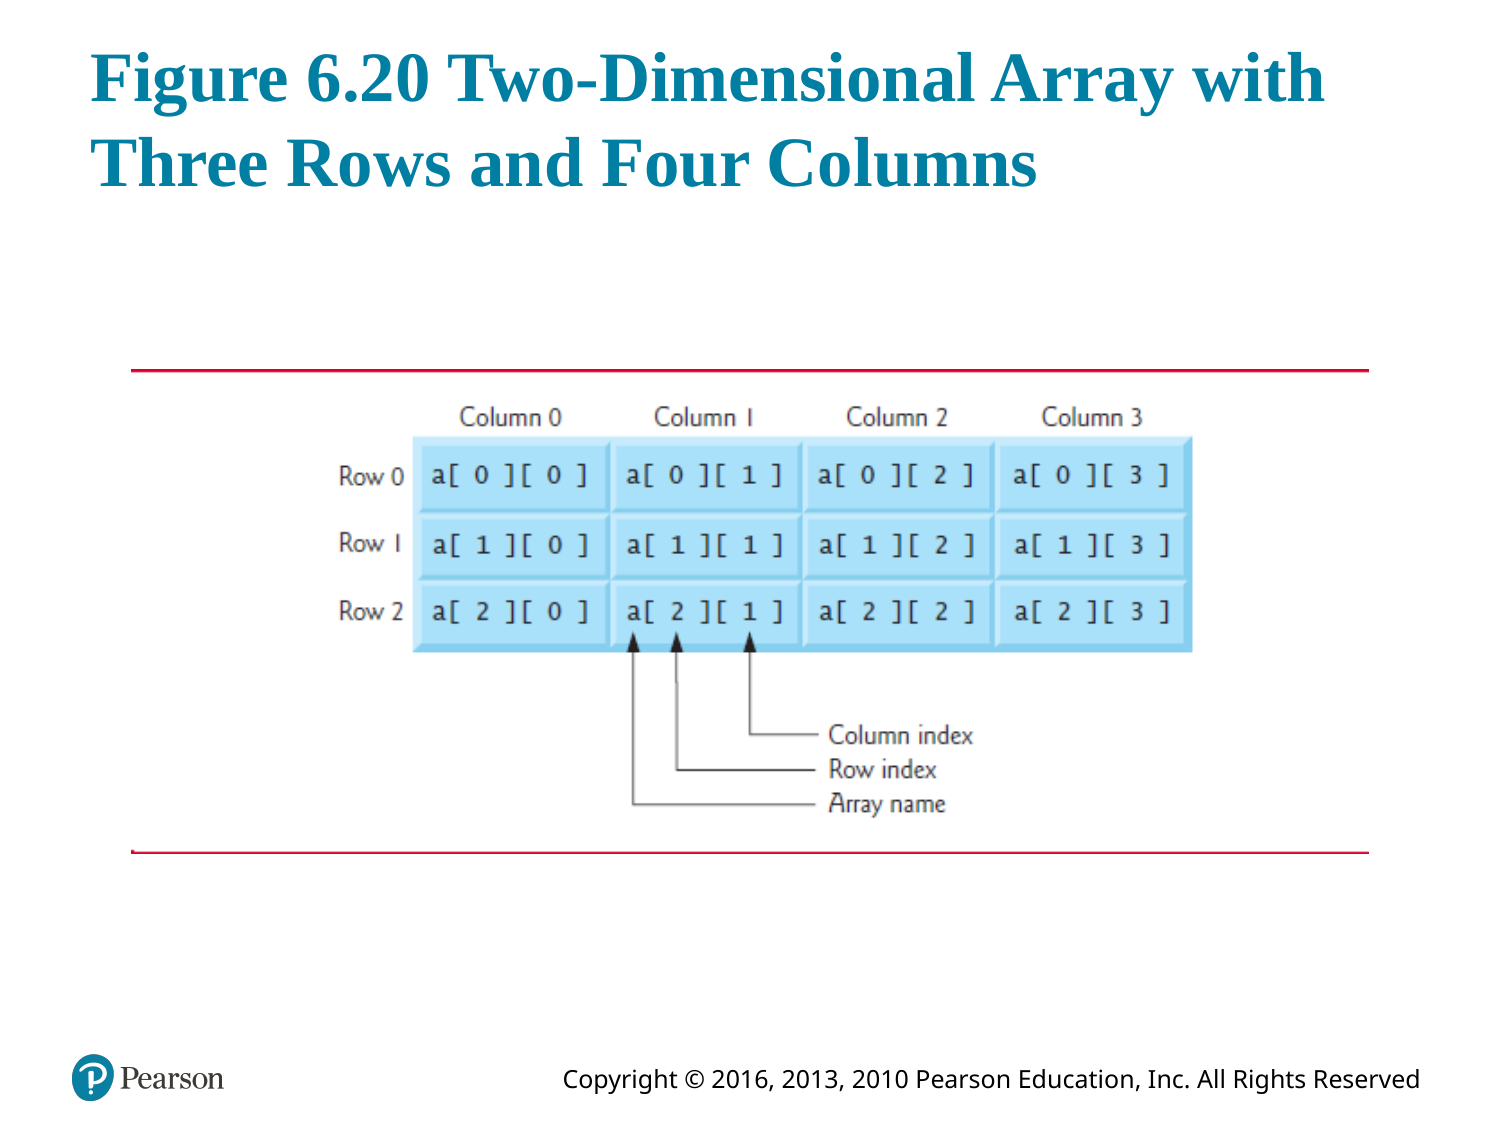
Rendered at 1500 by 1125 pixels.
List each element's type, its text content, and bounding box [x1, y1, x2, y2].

title Figure 6.20 Two-Dimensional Array with Three Rows and Four Columns [75, 0, 1425, 216]
picture [72, 1087, 83, 1101]
picture [80, 1063, 106, 1088]
picture [98, 1054, 224, 1101]
picture [131, 368, 1369, 854]
picture [72, 1054, 88, 1070]
